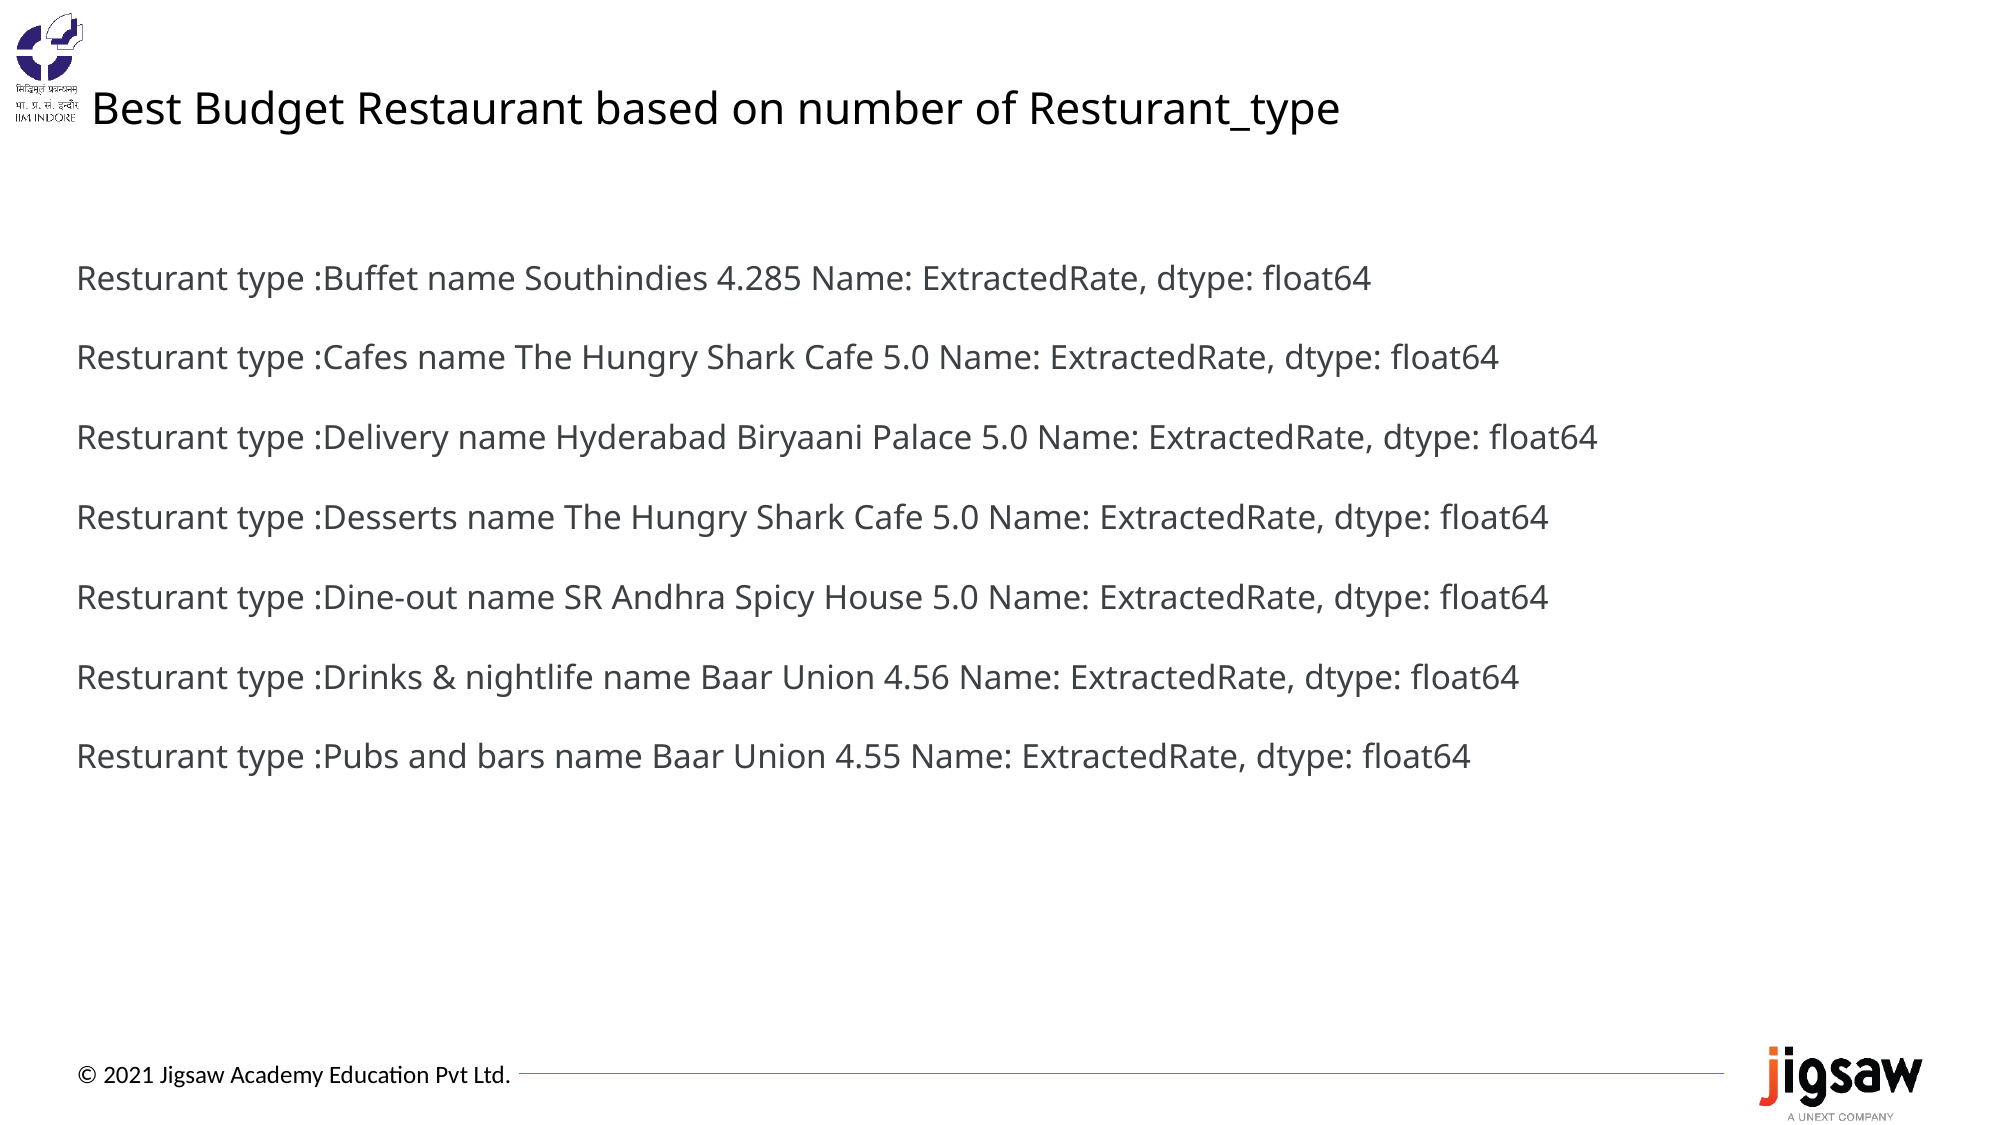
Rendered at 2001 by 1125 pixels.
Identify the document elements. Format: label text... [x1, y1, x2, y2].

picture [1753, 1042, 1928, 1125]
title Best Budget Restaurant based on number of Resturant_type [76, 78, 1924, 196]
text_box Resturant type :Buffet name Southindies 4.285 Name: ExtractedRate, dtype: float64 Resturant type :Cafes name The Hungry Shark Cafe 5.0 Name: ExtractedRate, dtype: float64 Resturant type :Delivery name Hyderabad Biryaani Palace 5.0 Name: ExtractedRate, dtype: float64 Resturant type :Desserts name The Hungry Shark Cafe 5.0 Name: ExtractedRate, dtype: float64 Resturant type :Dine-out name SR Andhra Spicy House 5.0 Name: ExtractedRate, dtype: float64 Resturant type :Drinks & nightlife name Baar Union 4.56 Name: ExtractedRate, dtype: float64 Resturant type :Pubs and bars name Baar Union 4.55 Name: ExtractedRate, dtype: float64 [76, 256, 1645, 776]
picture [14, 12, 83, 122]
